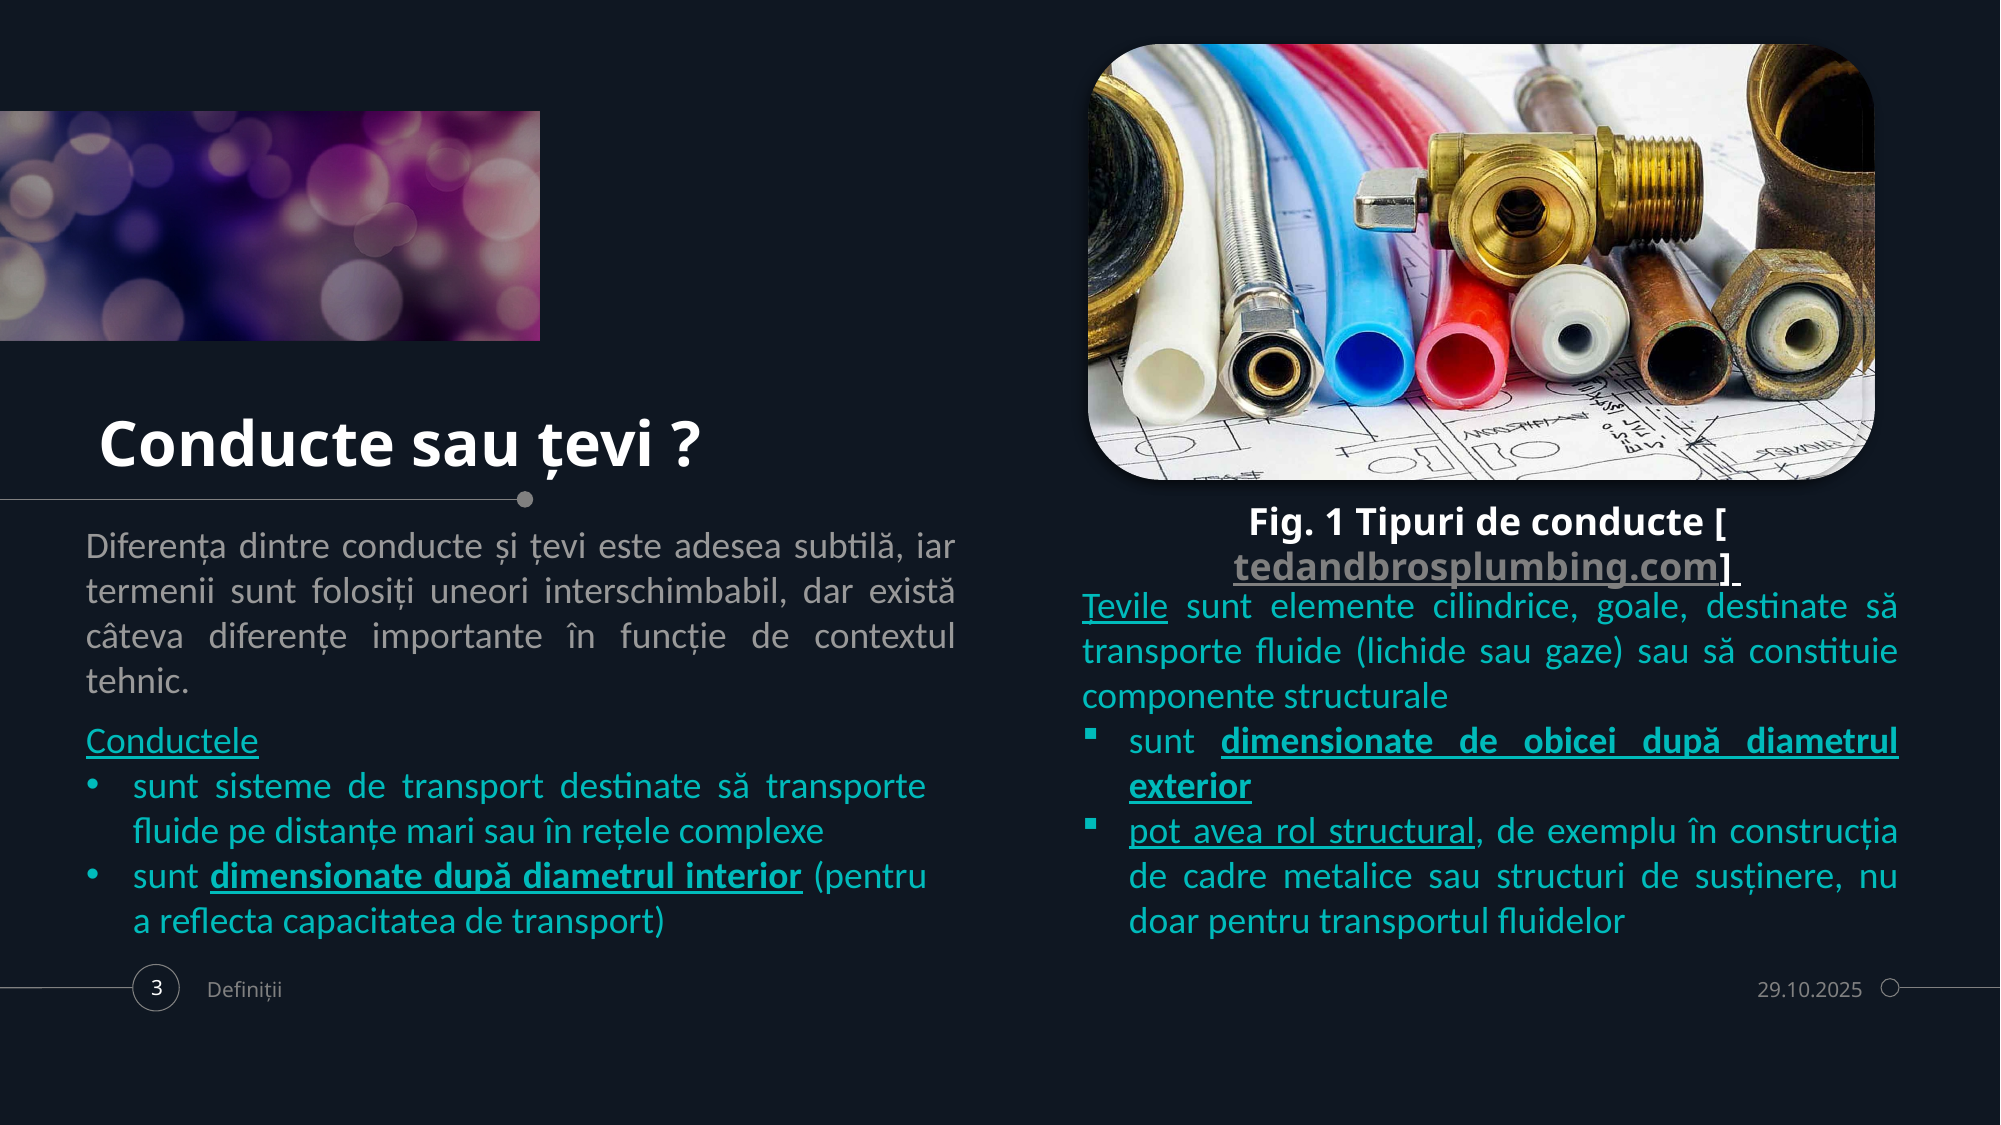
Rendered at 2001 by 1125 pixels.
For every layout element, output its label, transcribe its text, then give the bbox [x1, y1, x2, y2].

picture [1087, 44, 1875, 480]
text_box Conductele sunt sisteme de transport destinate să transporte fluide pe distanțe mari sau în rețele complexe sunt dimensionate după diametrul interior (pentru a reflecta capacitatea de transport) [71, 708, 943, 949]
text_box Fig. 1 Tipuri de conducte [tedandbrosplumbing.com] [1042, 490, 1933, 602]
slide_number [1643, 964, 1863, 1014]
slide_number 3 [127, 964, 186, 1014]
footer Definiții [191, 964, 671, 1014]
text_box Țevile sunt elemente cilindrice, goale, destinate să transporte fluide (lichide sau gaze) sau să constituie componente structurale sunt dimensionate de obicei după diametrul exterior pot avea rol structural, de exemplu în construcția de cadre metalice sau structuri de susținere, nu doar pentru transportul fluidelor [1067, 573, 1915, 949]
picture [0, 111, 540, 342]
title Conducte sau țevi ? [85, 404, 715, 480]
list Diferența dintre conducte și țevi este adesea subtilă, iar termenii sunt folosiți uneori interschimbabil, dar există câteva diferențe importante în funcție de contextul tehnic. [85, 520, 957, 722]
